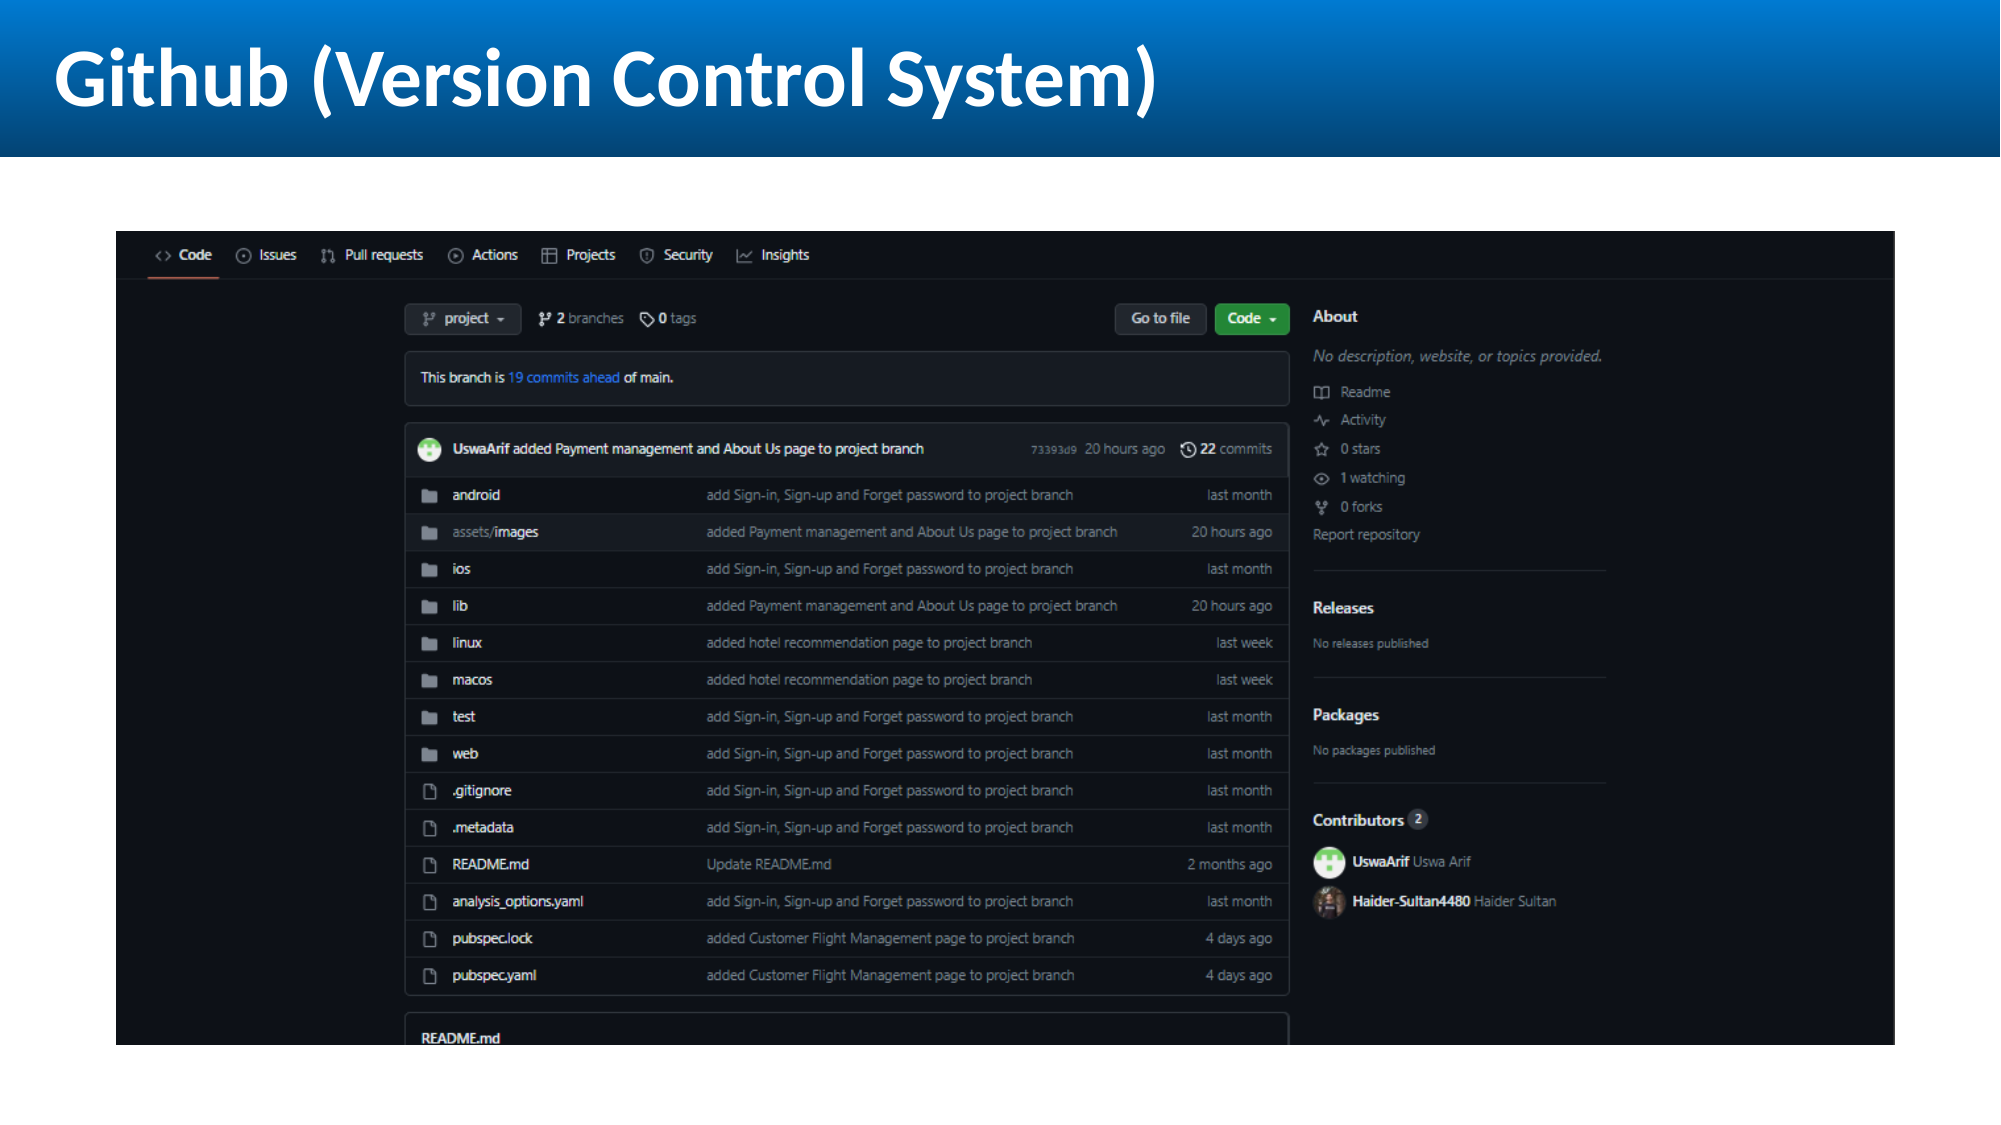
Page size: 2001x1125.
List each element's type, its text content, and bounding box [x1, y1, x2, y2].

picture [116, 231, 1895, 1045]
text_box [0, 0, 2000, 157]
text_box Github (Version Control System) [39, 14, 1715, 145]
